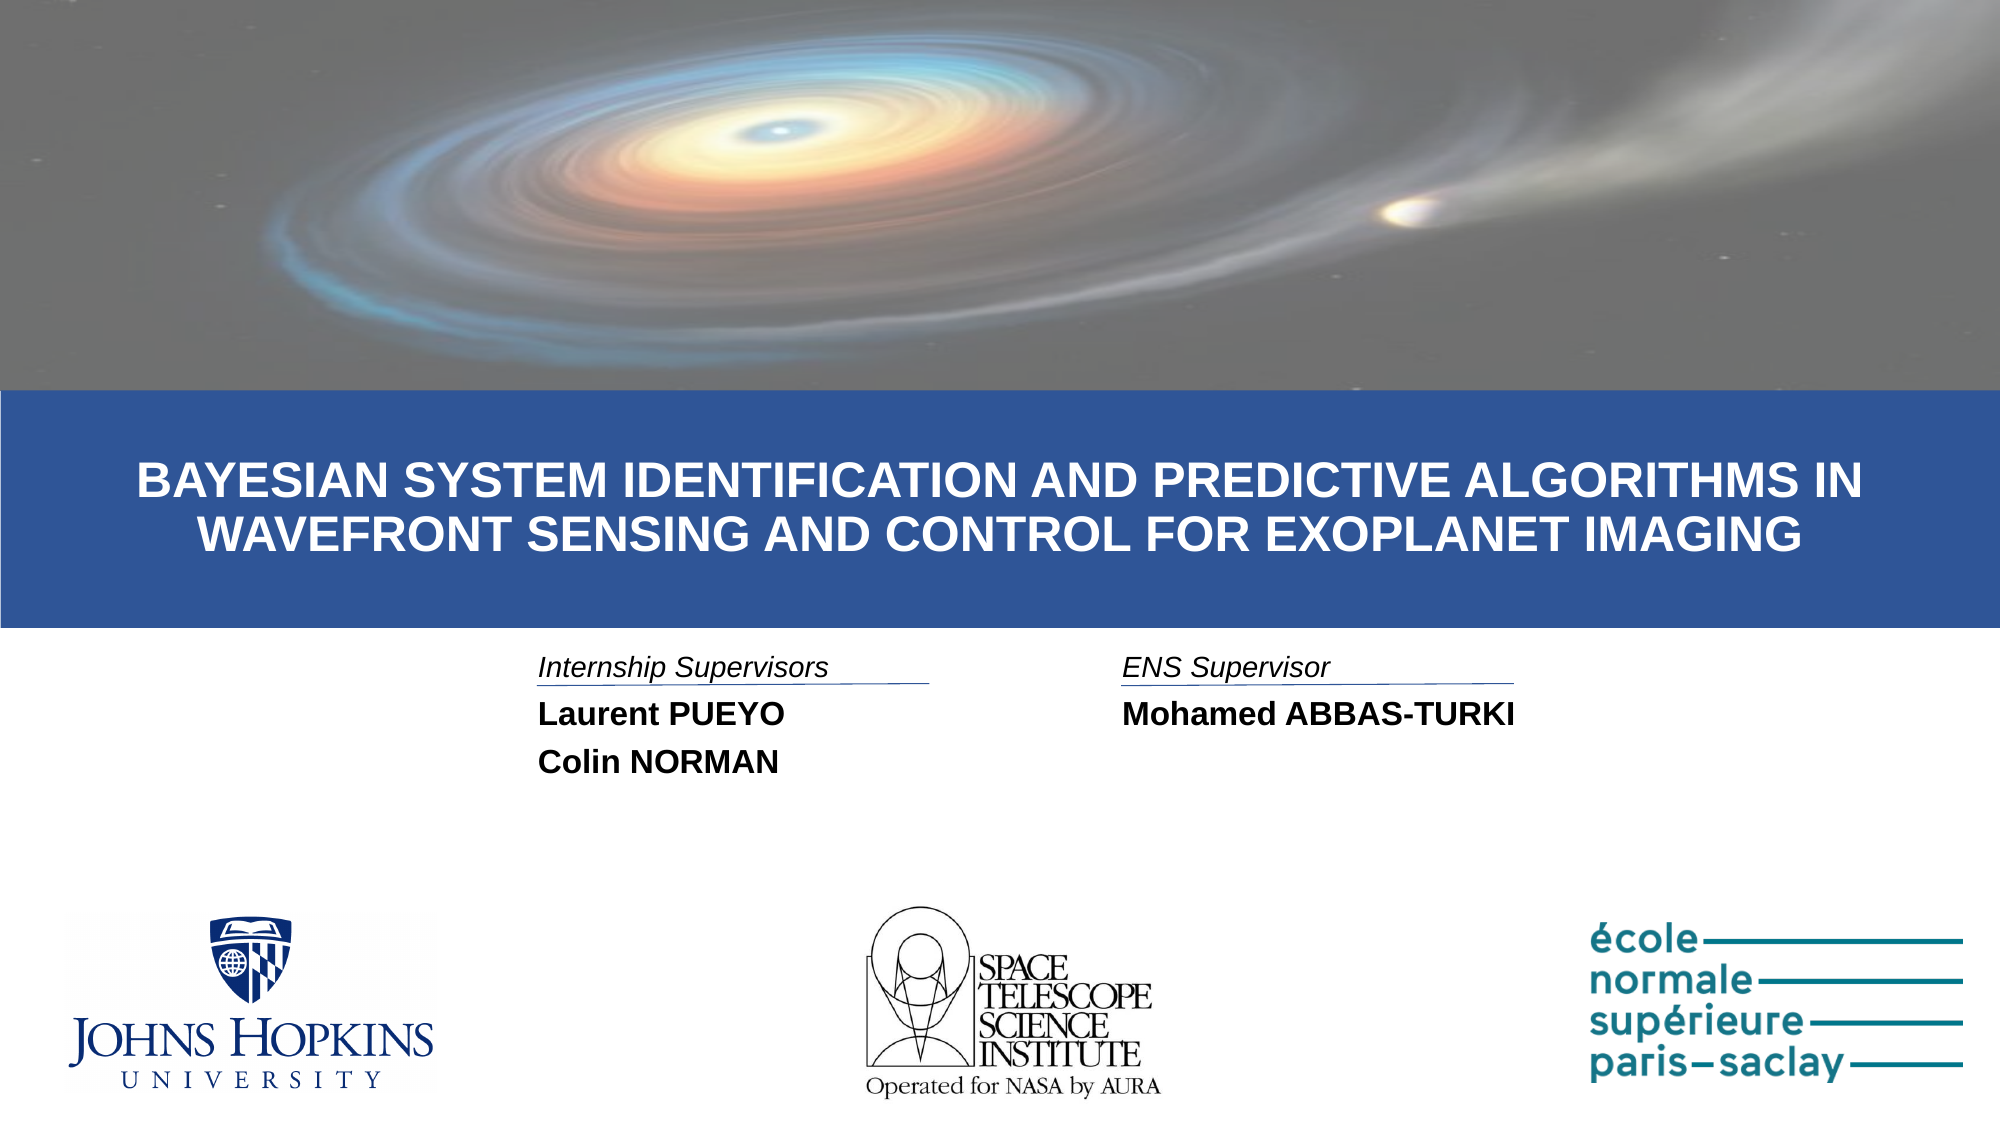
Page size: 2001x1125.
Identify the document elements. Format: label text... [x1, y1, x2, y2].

picture [0, 0, 2000, 391]
title BAYESIAN SYSTEM IDENTIFICATION AND PREDICTIVE ALGORITHMS IN WAVEFRONT SENSING AND CONTROL FOR EXOPLANET IMAGING [0, 391, 2000, 627]
subtitle Internship Supervisors Laurent PUEYO Colin NORMAN [522, 644, 862, 917]
picture [827, 897, 1200, 1108]
text_box ENS Supervisor Mohamed ABBAS-TURKI [1107, 644, 1641, 917]
picture [64, 912, 437, 1093]
picture [1590, 922, 1963, 1083]
